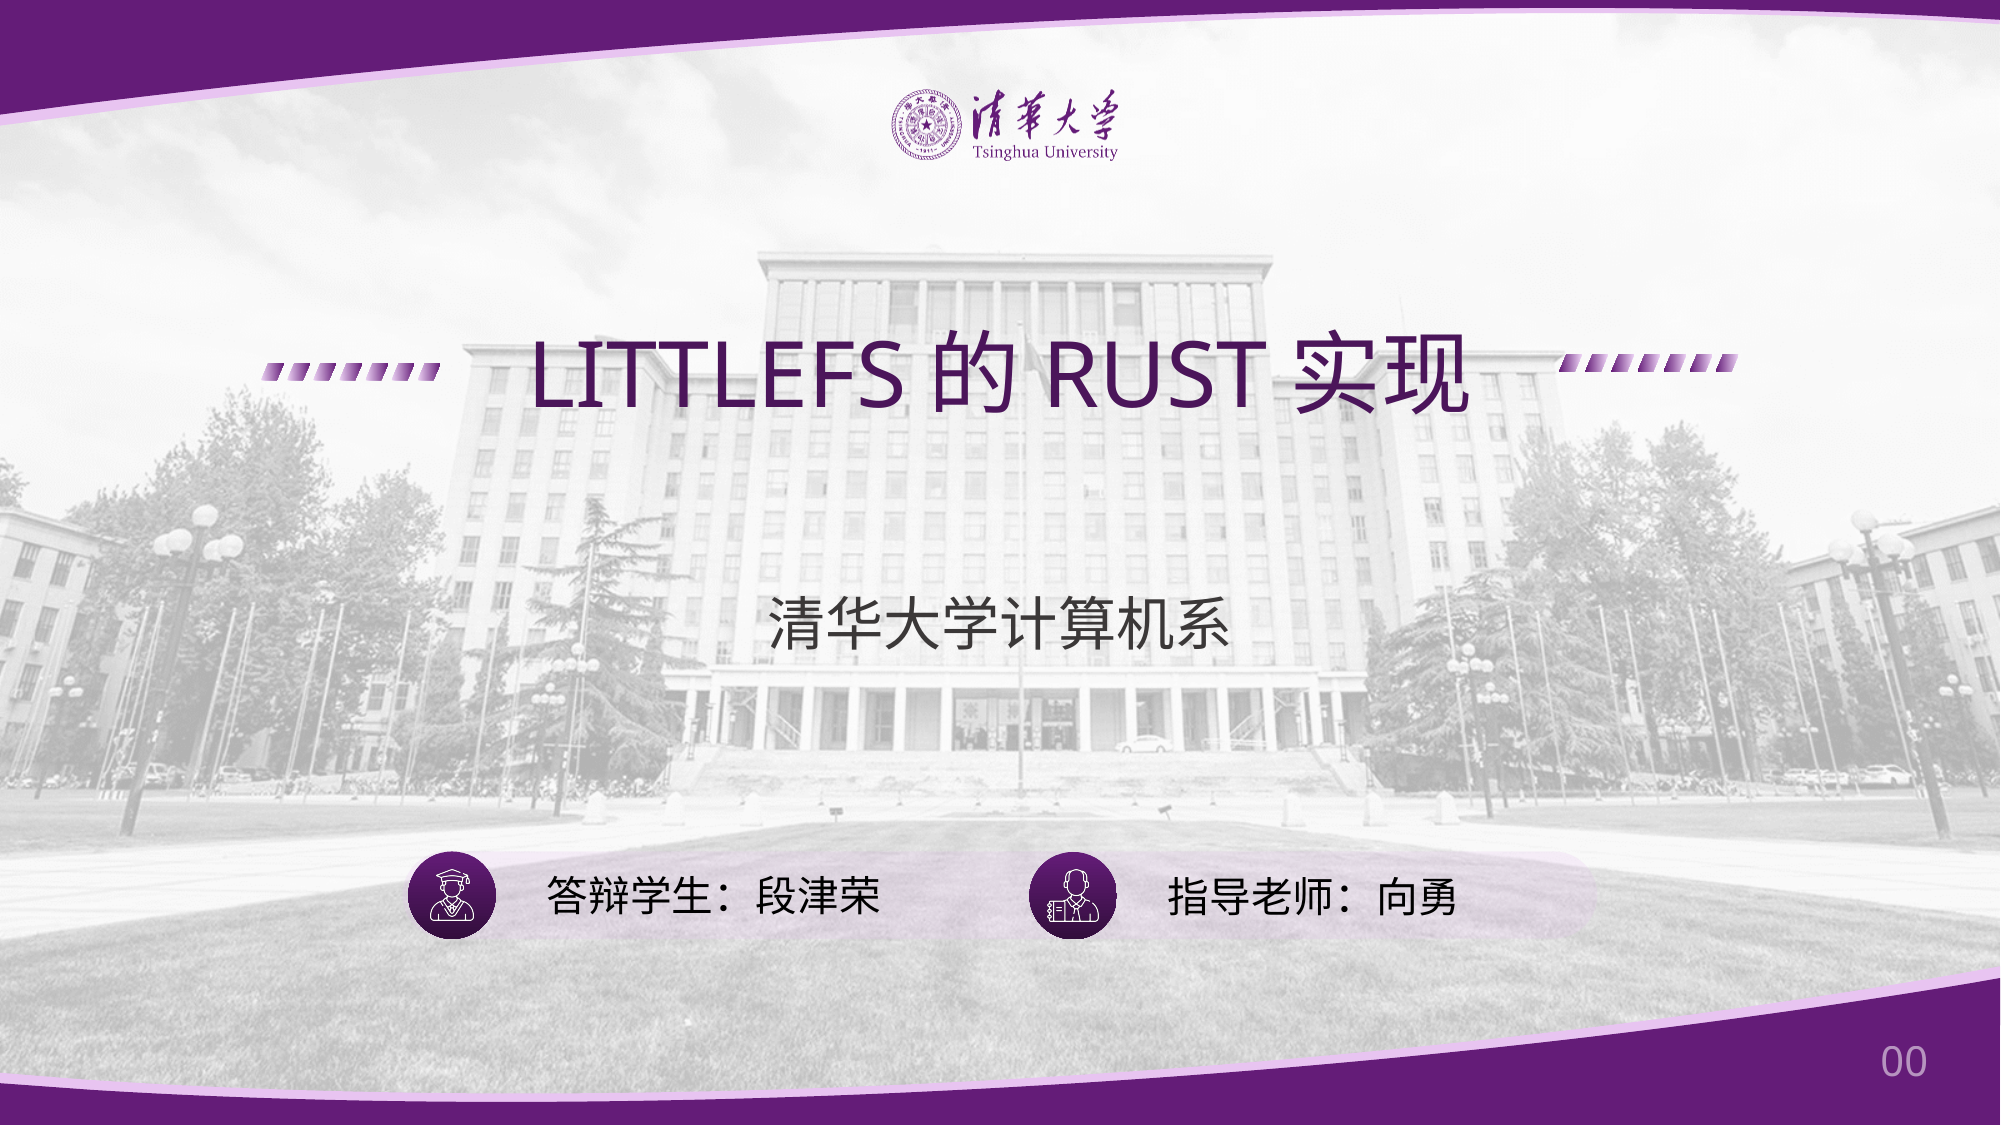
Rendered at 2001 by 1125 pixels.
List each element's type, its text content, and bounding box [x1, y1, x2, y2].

text_box 清华大学计算机系 [702, 586, 1298, 657]
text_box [261, 354, 1739, 381]
text_box 指导老师：向勇 [1167, 870, 1461, 921]
text_box [1028, 850, 1118, 941]
text_box [407, 850, 497, 940]
text_box [1075, 850, 1599, 940]
text_box 00 [1880, 1034, 1929, 1085]
text_box LITTLEFS的RUST实现 [447, 381, 1552, 427]
picture [1047, 869, 1099, 922]
text_box LITTLEFS的RUST实现 [447, 316, 1552, 354]
picture [849, 64, 1151, 183]
text_box [459, 850, 1071, 940]
text_box [401, 850, 445, 940]
text_box 答辩学生：段津荣 [546, 869, 881, 921]
picture [426, 869, 478, 922]
